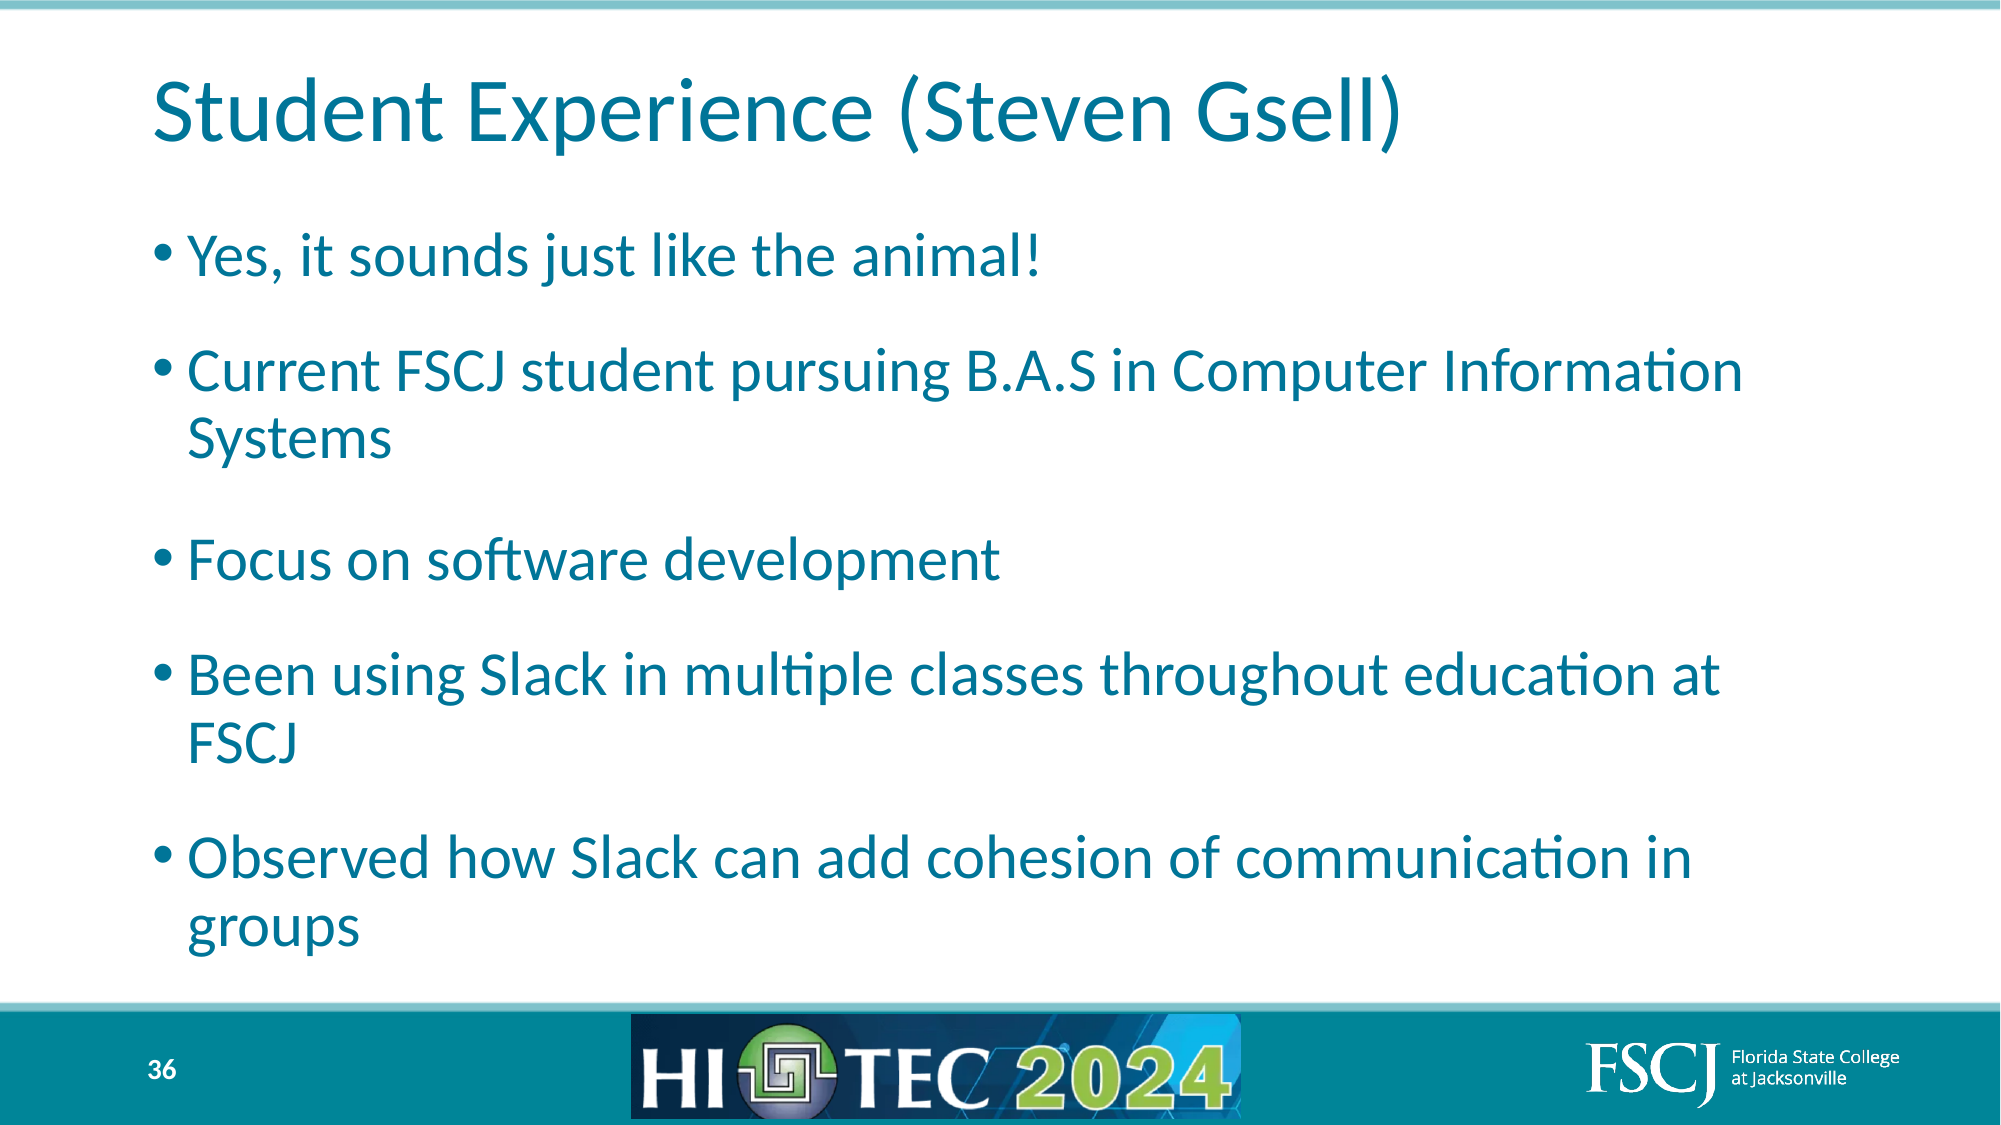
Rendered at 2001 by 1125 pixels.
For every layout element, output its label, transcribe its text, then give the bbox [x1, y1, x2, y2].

list Yes, it sounds just like the animal! Current FSCJ student pursuing B.A.S in Computer Information Systems Focus on software development Been using Slack in multiple classes throughout education at FSCJ Observed how Slack can add cohesion of communication in groups [137, 214, 1863, 972]
picture [0, 0, 2001, 1125]
title Student Experience (Steven Gsell) [137, 47, 1863, 176]
